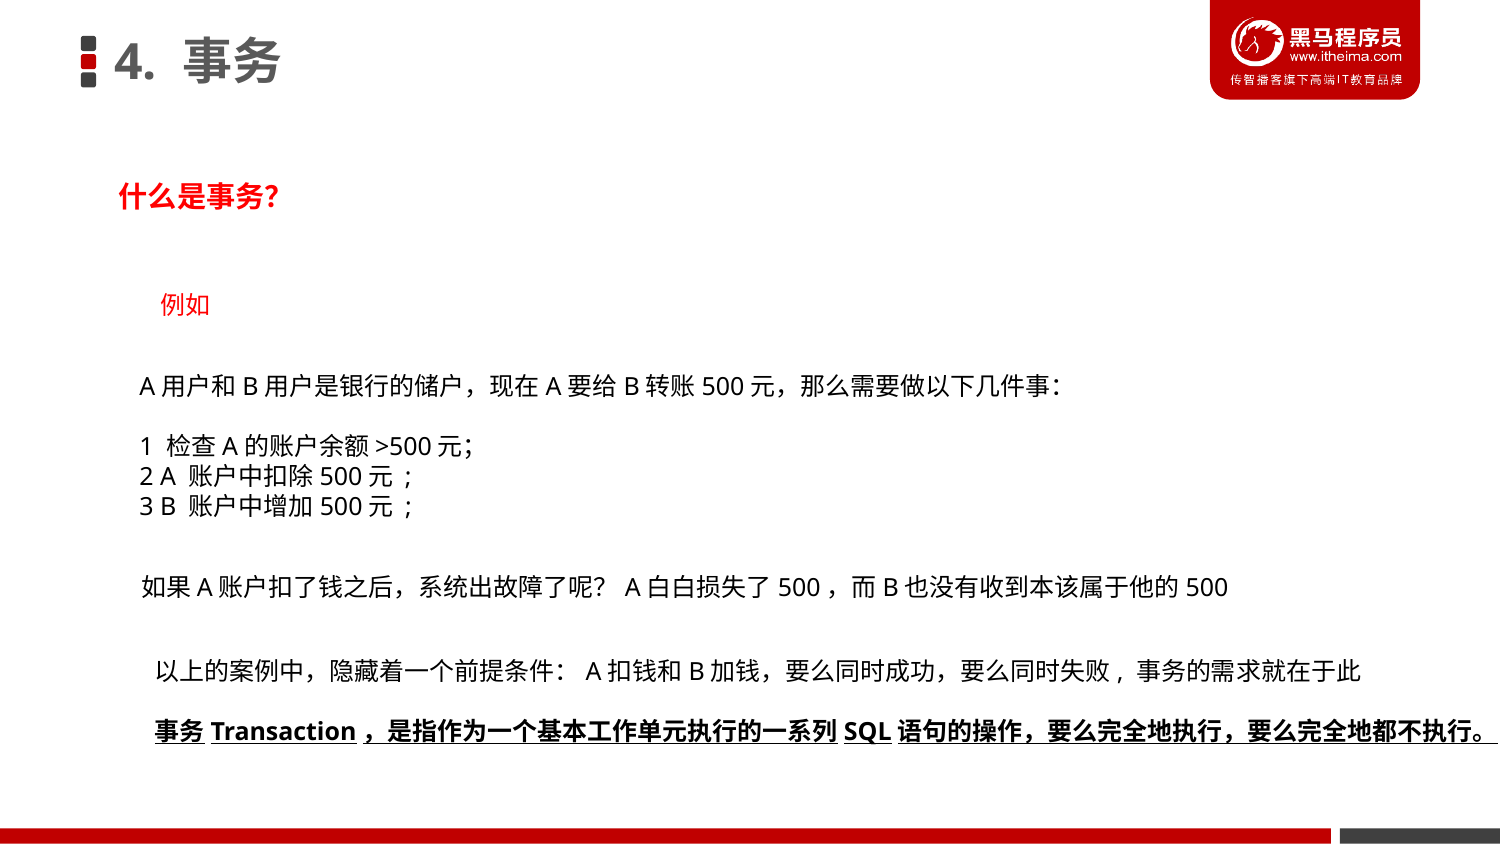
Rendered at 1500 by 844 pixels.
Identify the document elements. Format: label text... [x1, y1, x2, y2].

text_box 以上的案例中，隐藏着一个前提条件：A扣钱和B加钱，要么同时成功，要么同时失败, 事务的需求就在于此 事务Transaction，是指作为一个基本工作单元执行的一系列SQL语句的操作，要么完全地执行，要么完全地都不执行。 [139, 648, 1500, 783]
text_box 例如 [145, 281, 226, 327]
text_box A用户和B用户是银行的储户，现在A要给B转账500元，那么需要做以下几件事： 1 检查A的账户余额>500元； 2 A 账户中扣除500元 ; 3 B 账户中增加500元 ; [124, 362, 1091, 558]
text_box 如果A账户扣了钱之后，系统出故障了呢？A白白损失了500，而B也没有收到本该属于他的500 [126, 564, 1244, 610]
picture [1212, 8, 1421, 94]
text_box 什么是事务？ [103, 170, 310, 221]
text_box 4. 事务 [103, 0, 987, 130]
